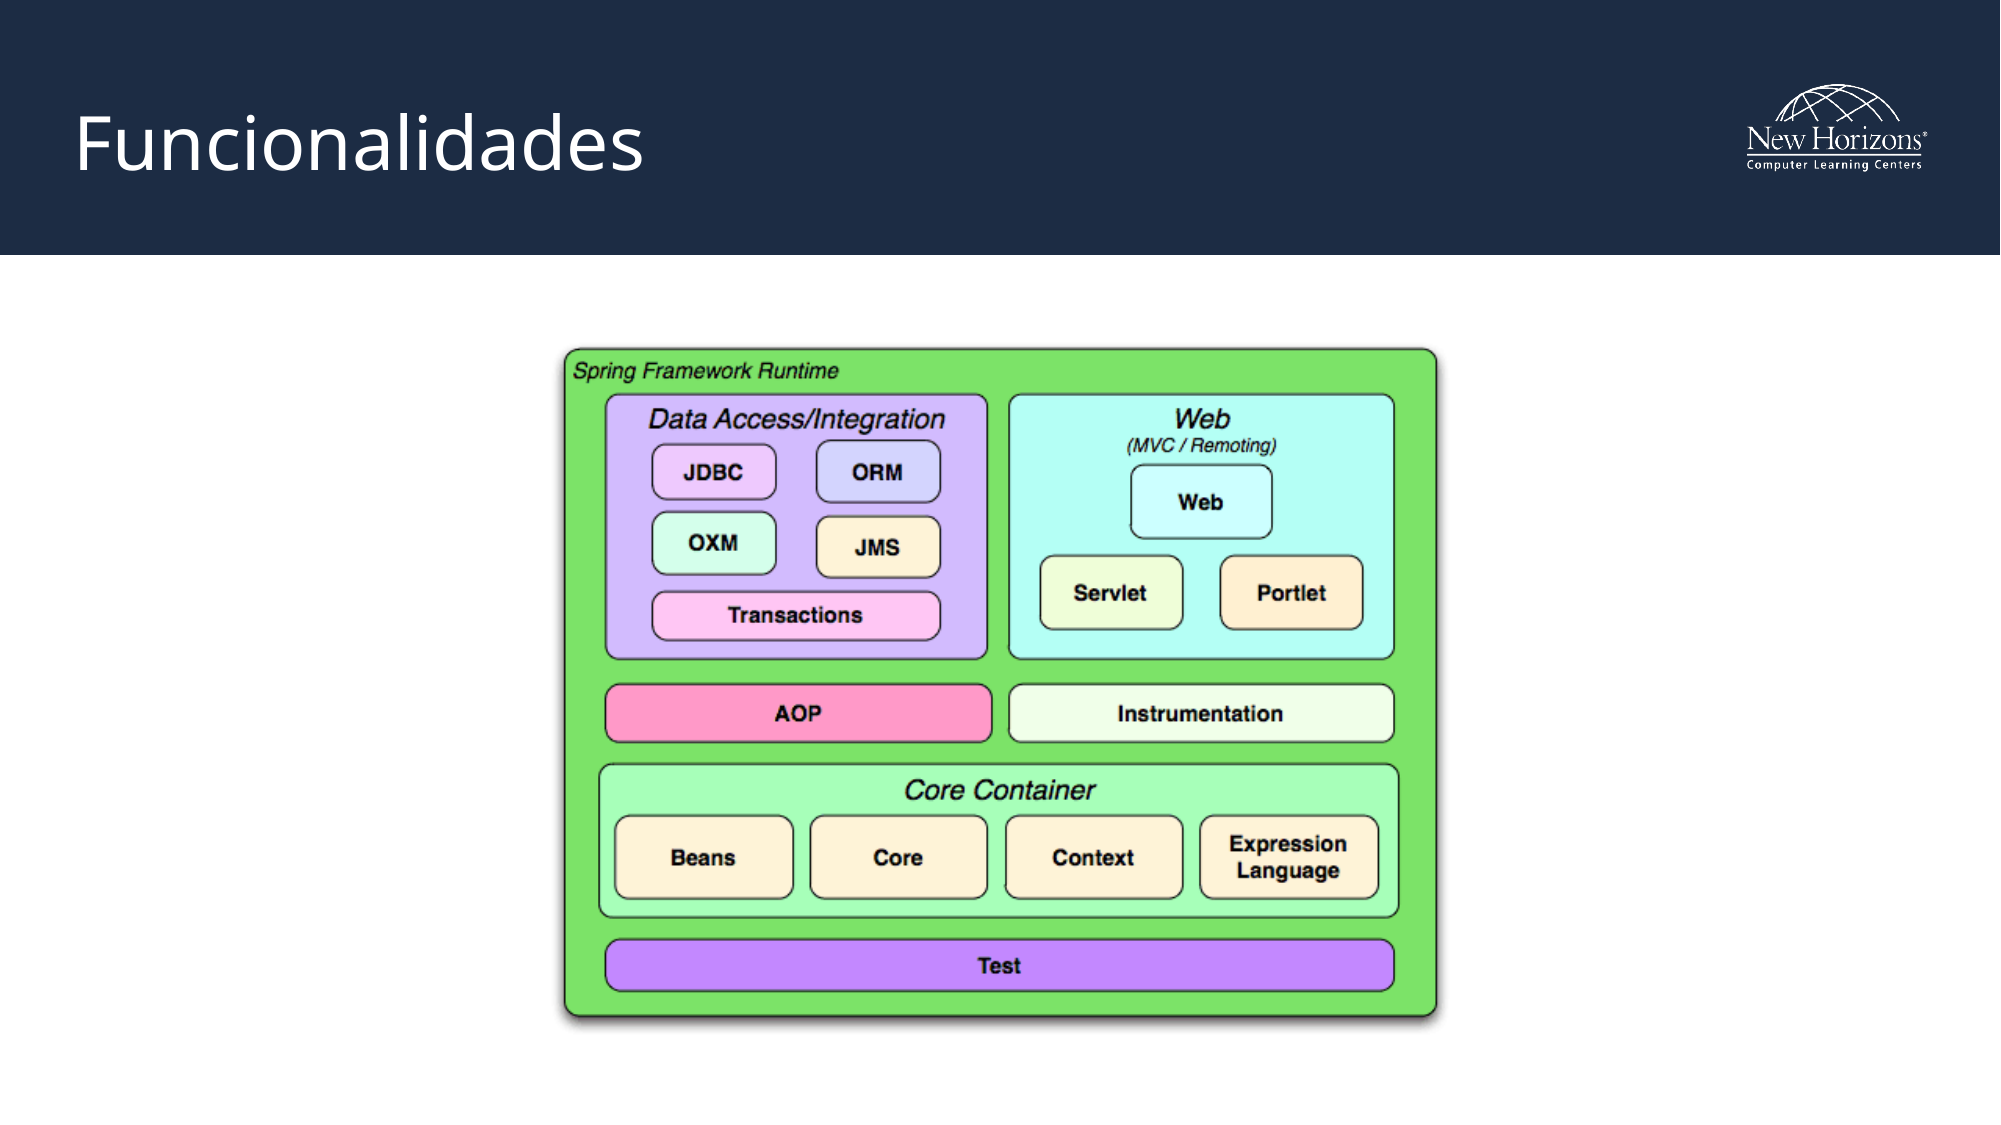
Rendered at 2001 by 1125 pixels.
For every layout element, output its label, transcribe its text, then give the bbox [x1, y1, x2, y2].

picture [547, 338, 1453, 1038]
picture [1733, 61, 1941, 194]
text_box [0, 0, 2000, 256]
text_box Funcionalidades [59, 87, 1552, 193]
